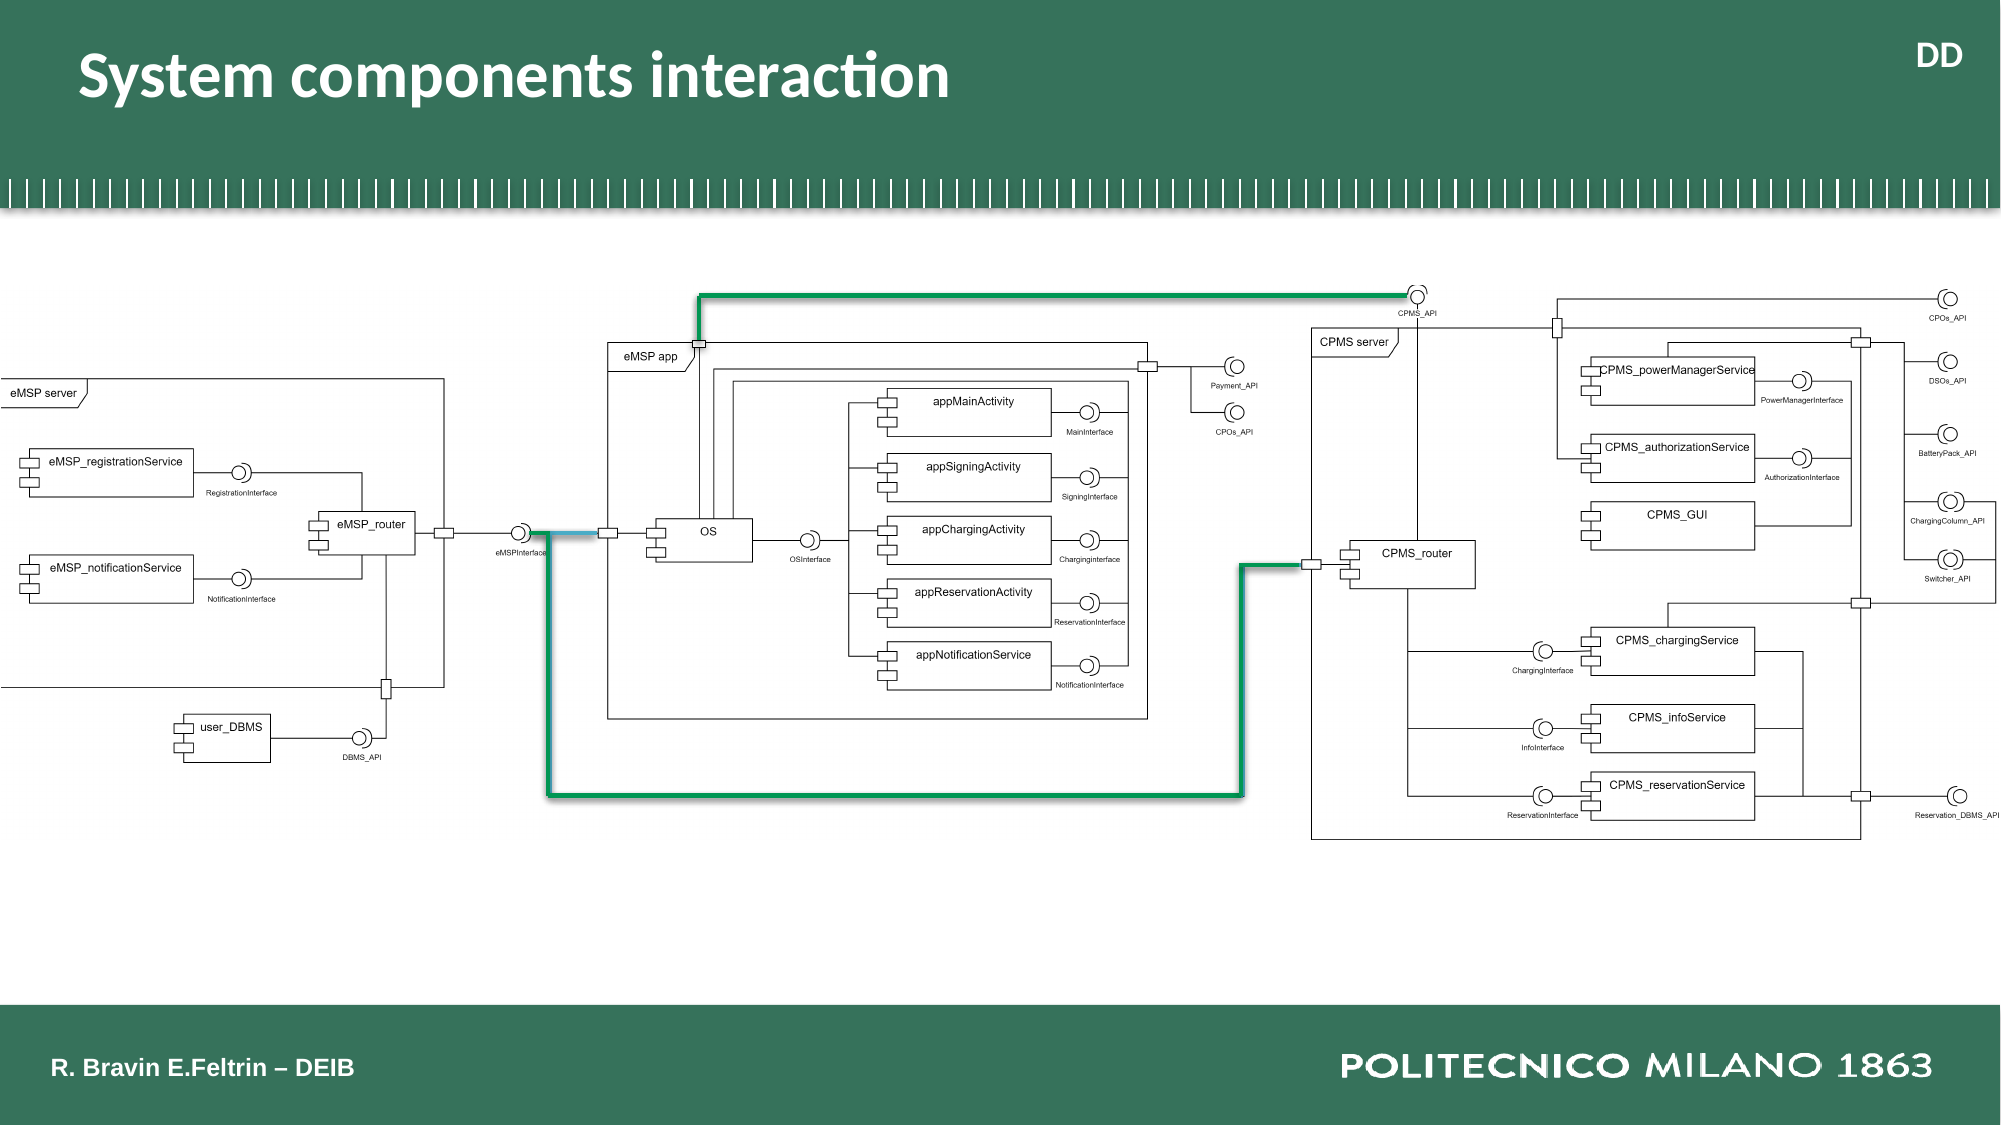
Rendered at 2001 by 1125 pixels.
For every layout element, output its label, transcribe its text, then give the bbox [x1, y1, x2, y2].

picture [0, 284, 2000, 841]
picture [1333, 1041, 1942, 1089]
title System components interaction [63, 22, 1624, 161]
text_box DD [1728, 22, 1979, 161]
